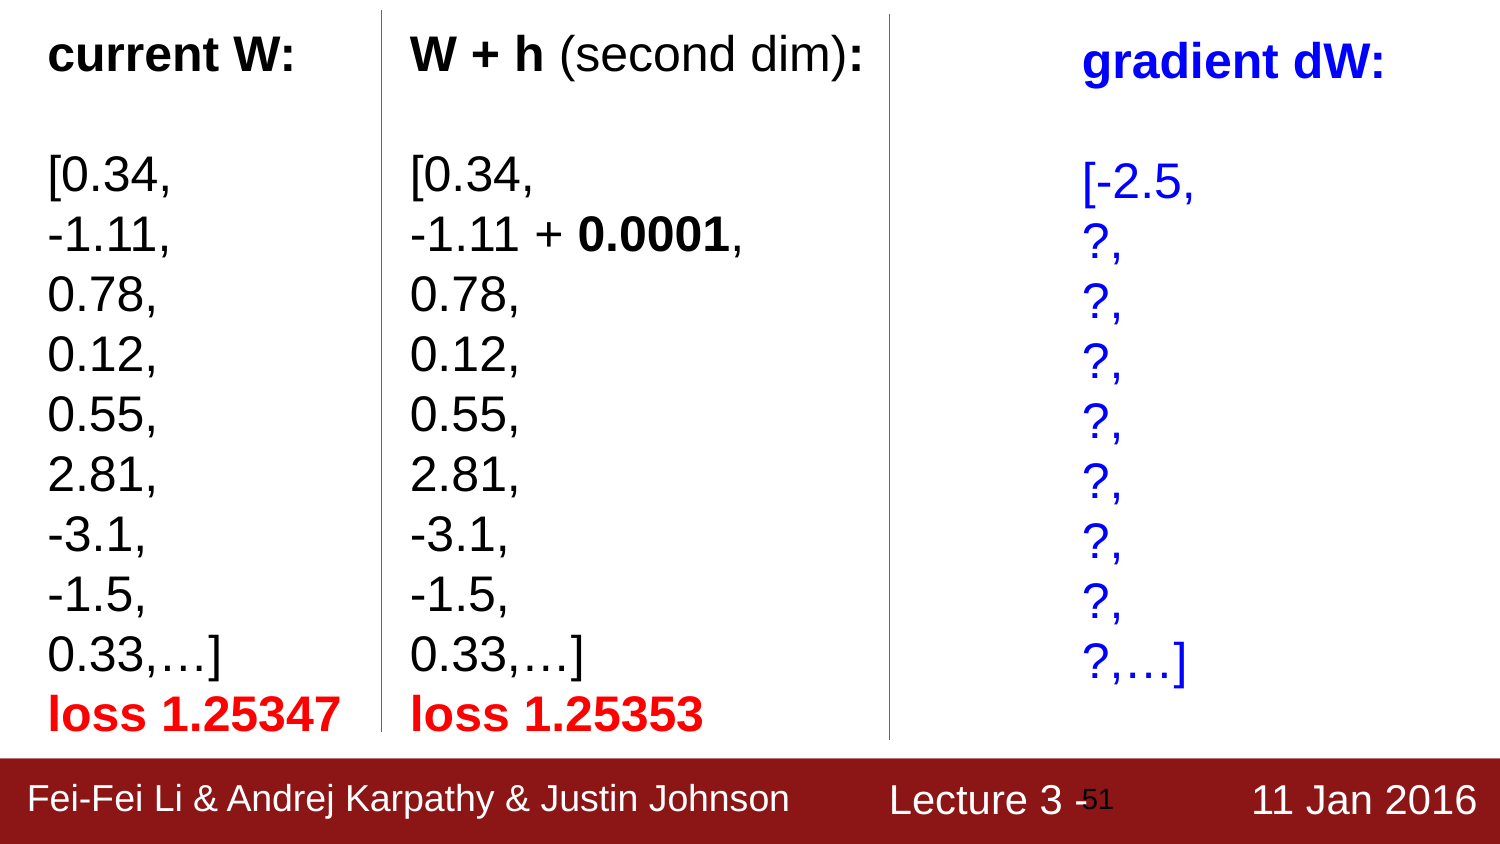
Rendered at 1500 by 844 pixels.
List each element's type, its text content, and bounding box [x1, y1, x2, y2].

text_box current W: [0.34, -1.11, 0.78, 0.12, 0.55, 2.81, -3.1, -1.5, 0.33,…] loss 1.25347 [32, 6, 394, 71]
text_box gradient dW: [-2.5, ?, ?, ?, ?, ?, ?, ?, ?,…] [1066, 13, 1454, 79]
text_box W + h (second dim): [0.34, -1.11 + 0.0001, 0.78, 0.12, 0.55, 2.81, -3.1, -1.5, 0.33,…] loss 1.25353 [394, 6, 952, 71]
slide_number ‹#› [1066, 765, 1157, 831]
